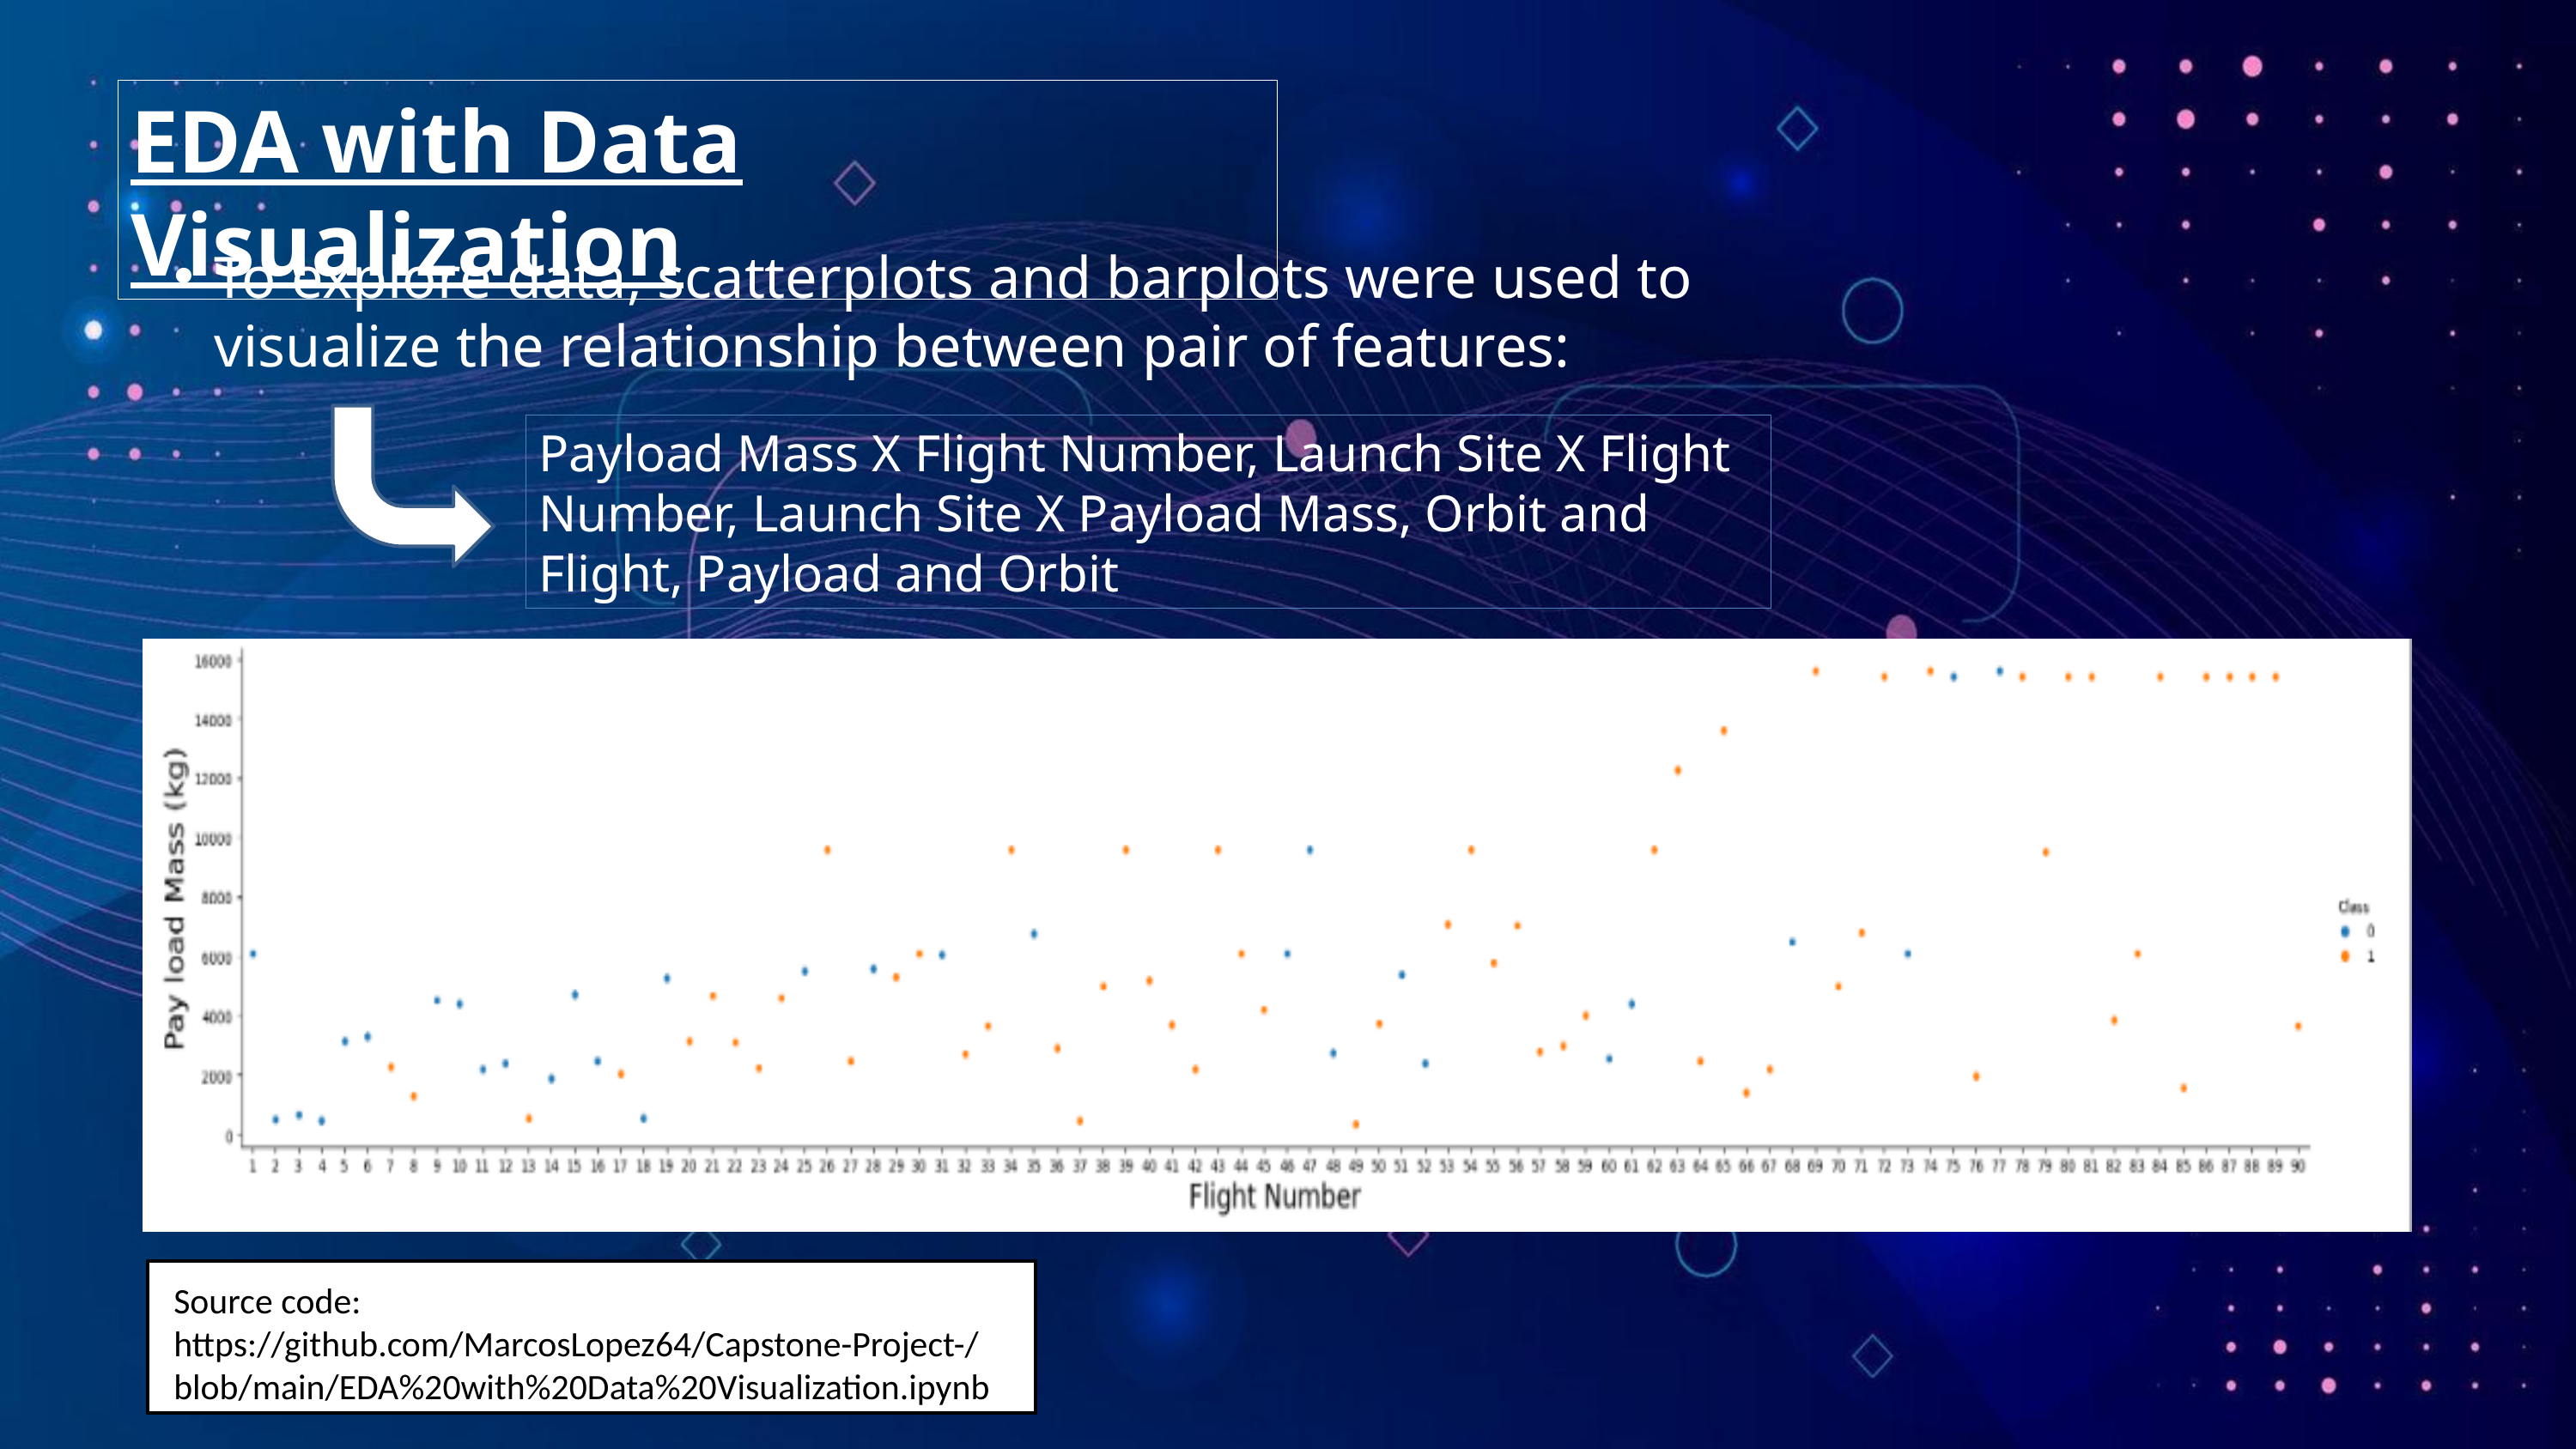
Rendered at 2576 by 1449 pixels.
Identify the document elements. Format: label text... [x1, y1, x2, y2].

text_box Payload Mass X Flight Number, Launch Site X Flight Number, Launch Site X Payload Mass, Orbit and Flight, Payload and Orbit [526, 415, 1771, 609]
text_box [331, 403, 496, 568]
picture [0, 0, 2576, 1449]
text_box To explore data, scatterplots and barplots were used to visualize the relationship between pair of features: [161, 234, 1911, 385]
text_box Source code: https://github.com/MarcosLopez64/Capstone-Project-/blob/main/EDA%20with%20Data%20Visualization.ipynb [161, 1271, 1036, 1414]
text_box EDA with Data Visualization [118, 80, 1278, 300]
text_box [146, 1259, 1037, 1415]
